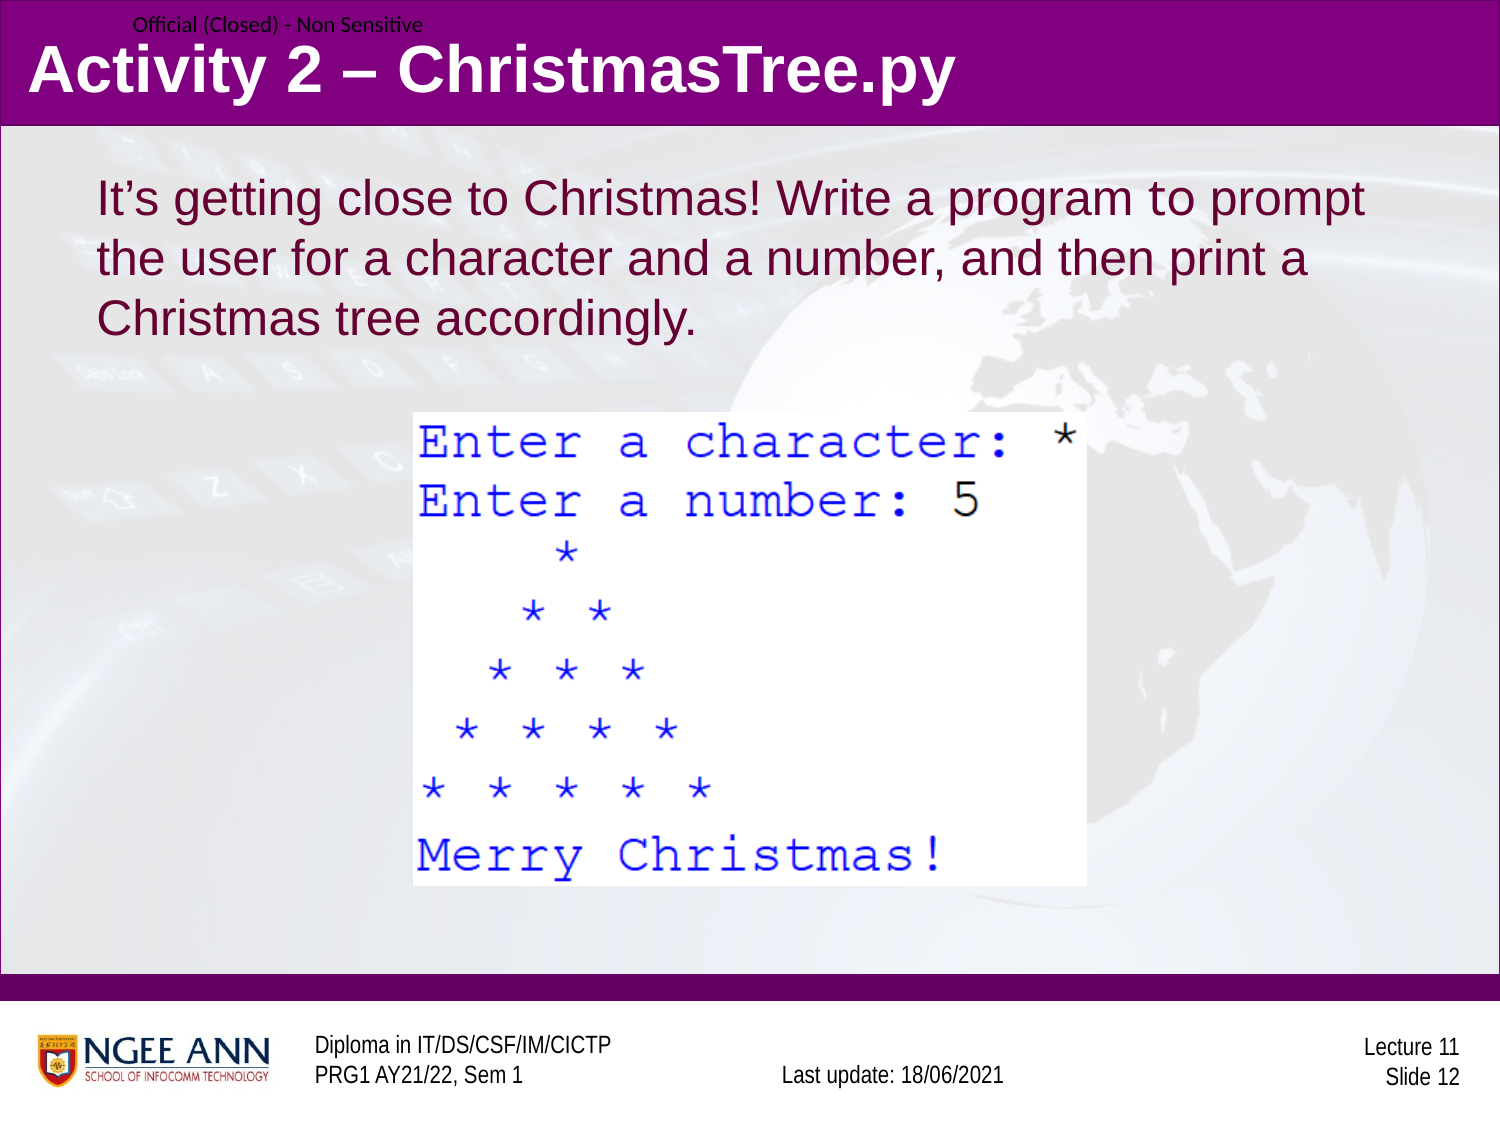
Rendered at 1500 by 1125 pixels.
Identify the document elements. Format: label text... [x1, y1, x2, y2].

picture [12, 1012, 294, 1109]
list It’s getting close to Christmas! Write a program to prompt the user for a character and a number, and then print a Christmas tree accordingly. [80, 157, 1438, 351]
picture [412, 412, 1088, 886]
title Activity 2 – ChristmasTree.py [12, 19, 1488, 113]
